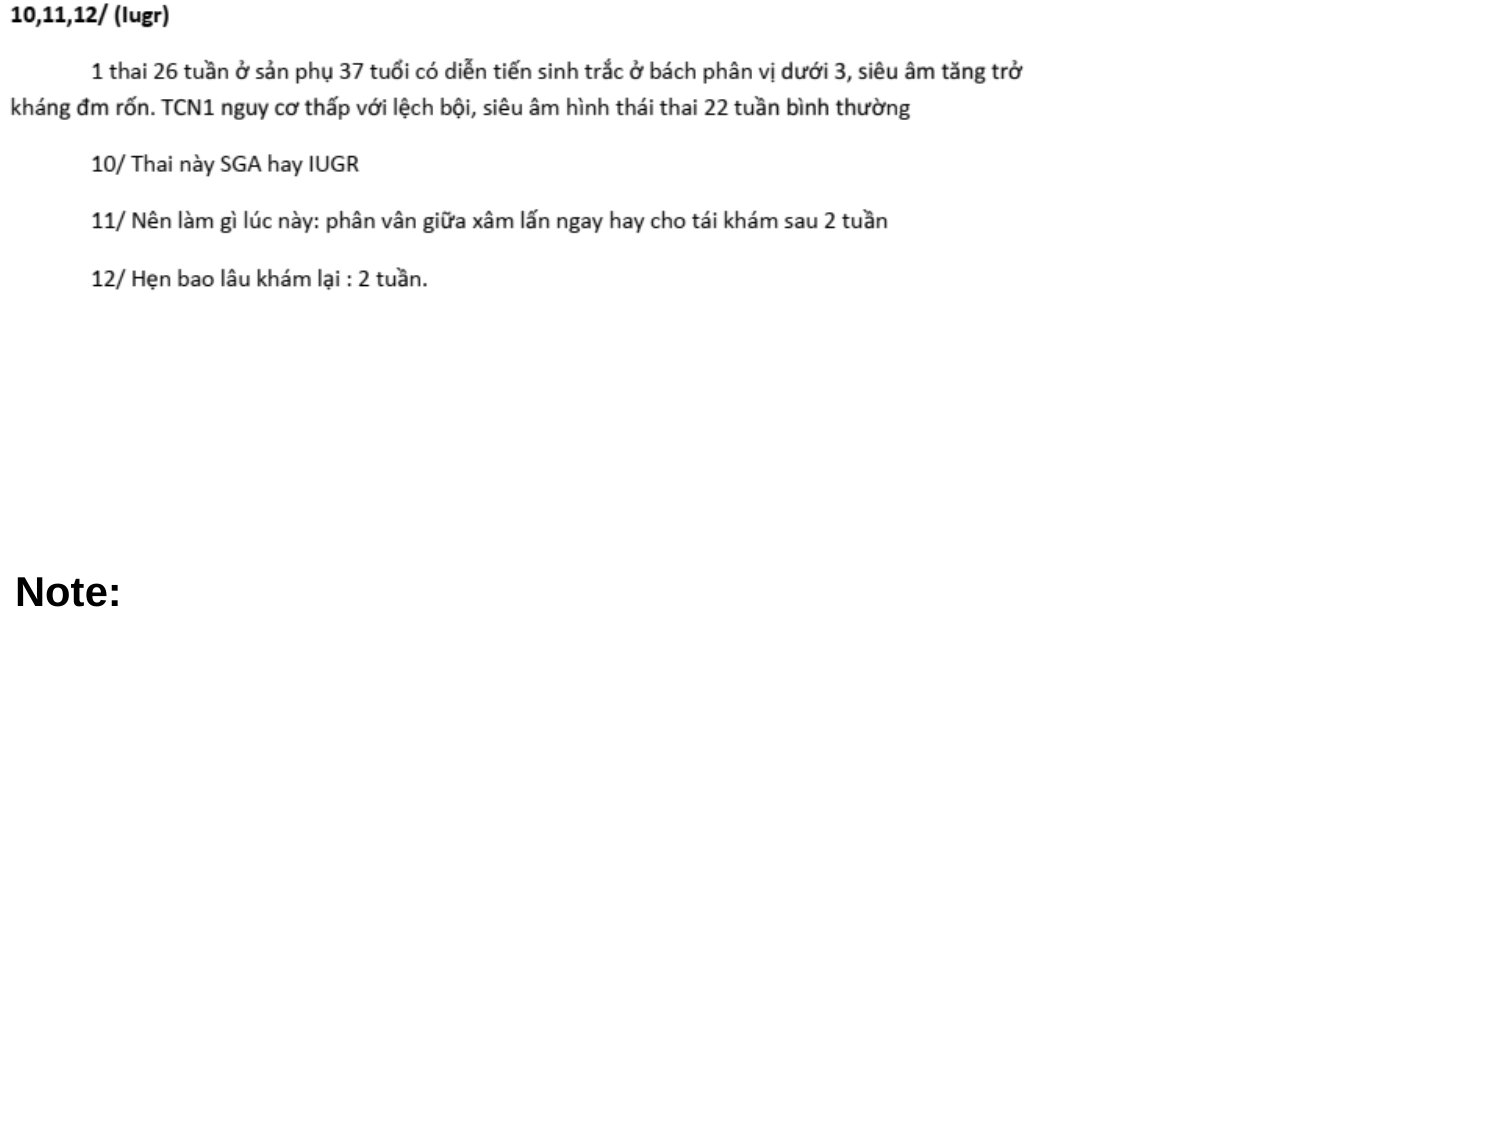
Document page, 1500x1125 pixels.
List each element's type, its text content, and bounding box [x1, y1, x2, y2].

picture [0, 0, 1085, 318]
subtitle Note: [0, 562, 1500, 1094]
